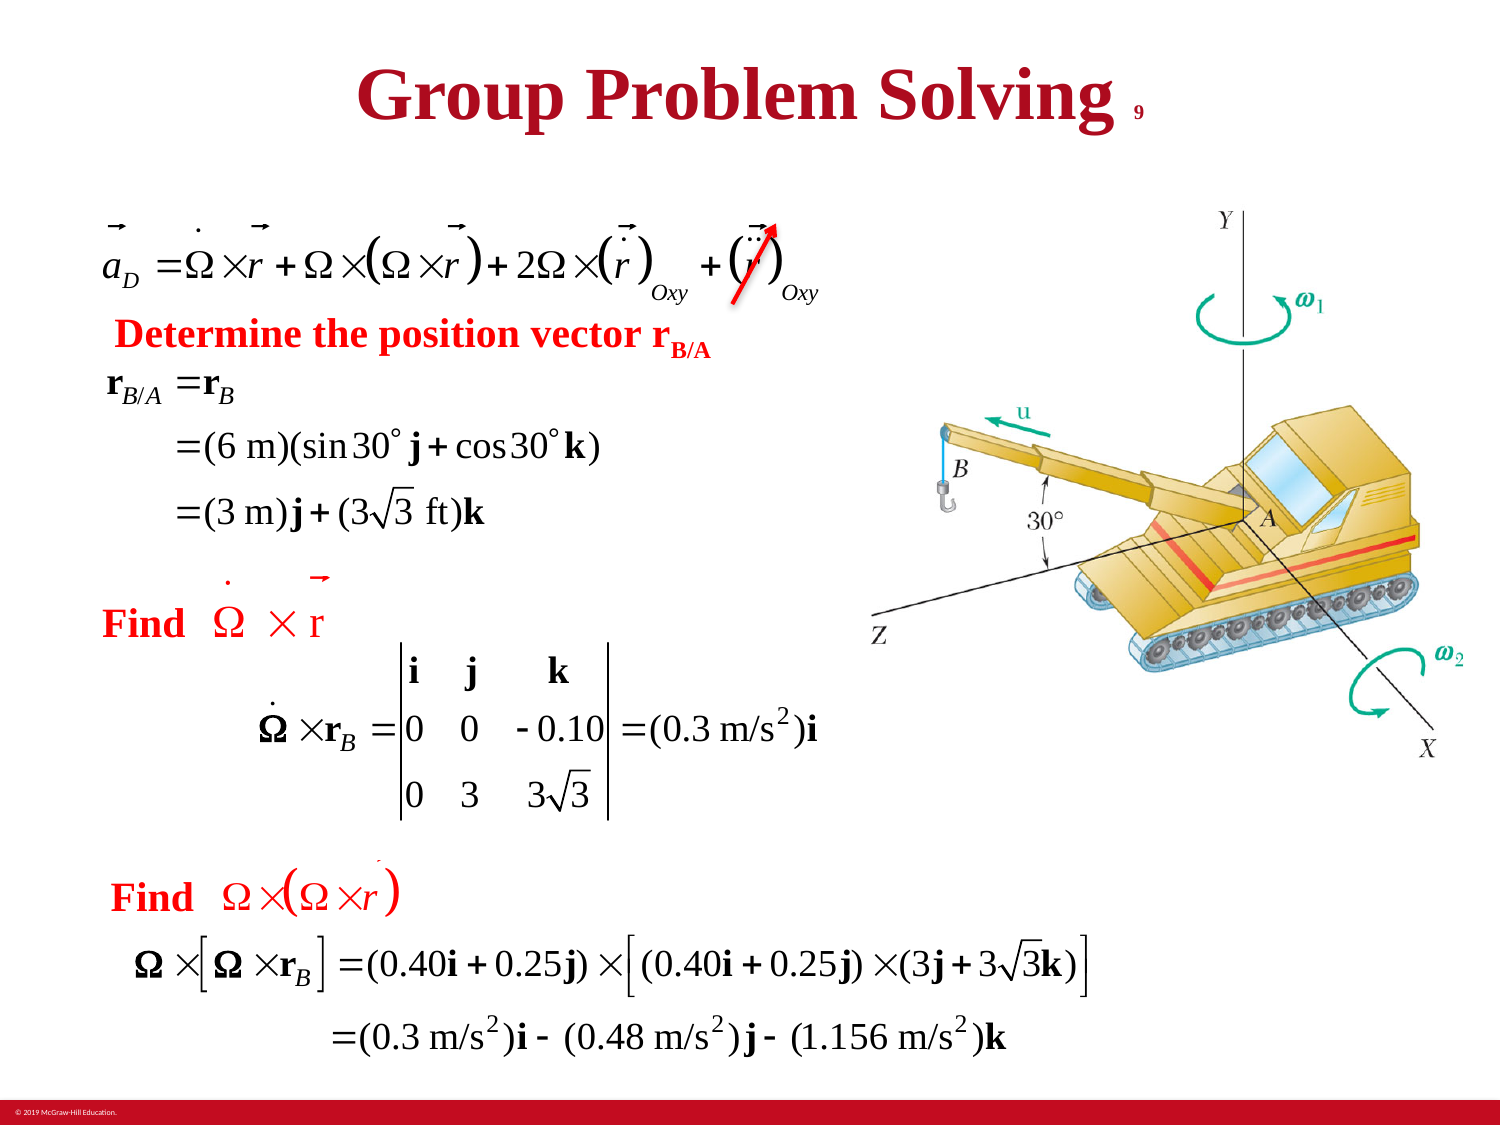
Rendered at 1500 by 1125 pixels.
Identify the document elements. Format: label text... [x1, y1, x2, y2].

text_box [206, 576, 336, 646]
text_box Determine the position vector rB/A [99, 324, 737, 371]
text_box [732, 223, 777, 305]
title Group Problem Solving 9 [75, 37, 1425, 138]
text_box Find [87, 588, 212, 654]
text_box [95, 224, 828, 316]
picture [869, 190, 1464, 759]
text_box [215, 860, 404, 925]
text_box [251, 635, 828, 830]
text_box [127, 926, 1102, 1069]
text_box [100, 353, 610, 544]
text_box Find [95, 862, 211, 928]
